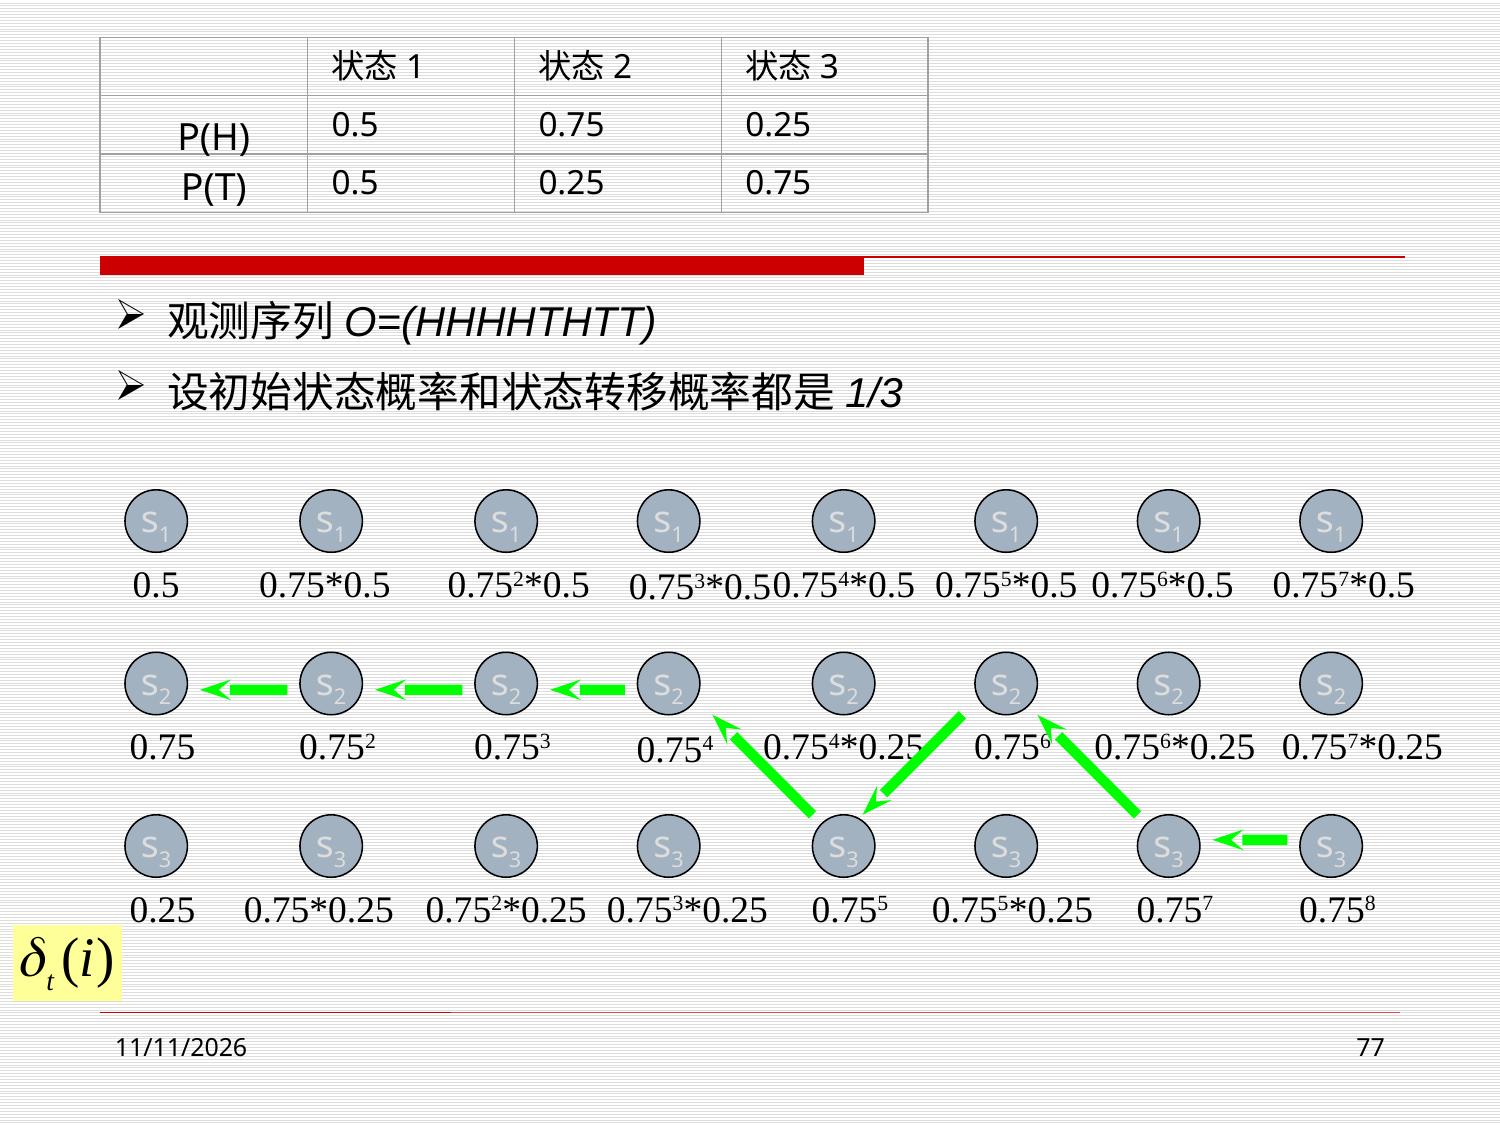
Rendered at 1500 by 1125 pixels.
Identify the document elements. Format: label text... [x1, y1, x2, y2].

text_box [1037, 714, 1050, 727]
text_box s1 [1299, 489, 1363, 552]
text_box 0.754*0.25 [737, 714, 950, 775]
text_box [199, 685, 213, 694]
text_box 0.757*0.25 [1249, 714, 1475, 775]
text_box s1 [1137, 489, 1200, 552]
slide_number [99, 1024, 426, 1103]
text_box 0.755*0.5 [912, 552, 1074, 612]
text_box 0.753*0.25 [587, 877, 787, 937]
text_box 0.75*0.5 [237, 552, 412, 612]
text_box [712, 714, 725, 727]
text_box s3 [812, 814, 875, 877]
text_box s3 [474, 814, 538, 877]
text_box 0.757*0.5 [1250, 552, 1438, 612]
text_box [99, 37, 929, 217]
text_box 0.753 [450, 714, 575, 775]
text_box s2 [974, 652, 1038, 714]
text_box s3 [299, 814, 363, 877]
text_box 0.75*0.25 [225, 877, 399, 937]
text_box s1 [299, 489, 363, 552]
text_box 0.754*0.5 [750, 552, 912, 612]
text_box 0.755*0.25 [912, 877, 1112, 937]
text_box 0.25 [99, 877, 225, 937]
text_box 0.752 [275, 714, 400, 775]
text_box 0.755 [787, 877, 912, 937]
text_box 0.754 [612, 717, 738, 777]
text_box 0.752*0.5 [412, 552, 625, 612]
text_box 0.757 [1112, 877, 1238, 937]
slide_number 77 [1074, 1024, 1401, 1103]
text_box 0.756 [950, 714, 1074, 775]
text_box [375, 685, 388, 694]
text_box s2 [1299, 652, 1363, 714]
text_box [1212, 835, 1225, 844]
text_box s1 [812, 489, 875, 552]
text_box s2 [1137, 652, 1200, 714]
text_box s1 [637, 489, 700, 553]
text_box s1 [974, 489, 1038, 552]
text_box 观测序列O=(HHHHTHTT) 设初始状态概率和状态转移概率都是1/3 [99, 287, 1288, 424]
text_box s2 [299, 652, 363, 714]
text_box s2 [637, 652, 700, 715]
text_box 0.753*0.5 [587, 554, 813, 615]
text_box [862, 803, 875, 815]
text_box 0.5 [112, 552, 200, 612]
text_box s2 [124, 652, 188, 714]
text_box 0.75 [99, 714, 225, 775]
text_box [549, 685, 563, 694]
text_box 0.756*0.25 [1074, 714, 1249, 775]
text_box 0.758 [1275, 877, 1400, 937]
text_box s3 [1299, 814, 1363, 877]
text_box s1 [474, 489, 538, 552]
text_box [12, 924, 123, 1001]
text_box s1 [124, 489, 188, 552]
text_box s3 [1137, 814, 1200, 877]
text_box 0.756*0.5 [1074, 552, 1250, 612]
text_box s2 [474, 652, 538, 714]
text_box s3 [637, 814, 700, 877]
text_box s3 [974, 814, 1038, 877]
text_box 0.752*0.25 [399, 877, 587, 937]
text_box s3 [124, 814, 188, 877]
text_box s2 [812, 652, 875, 714]
